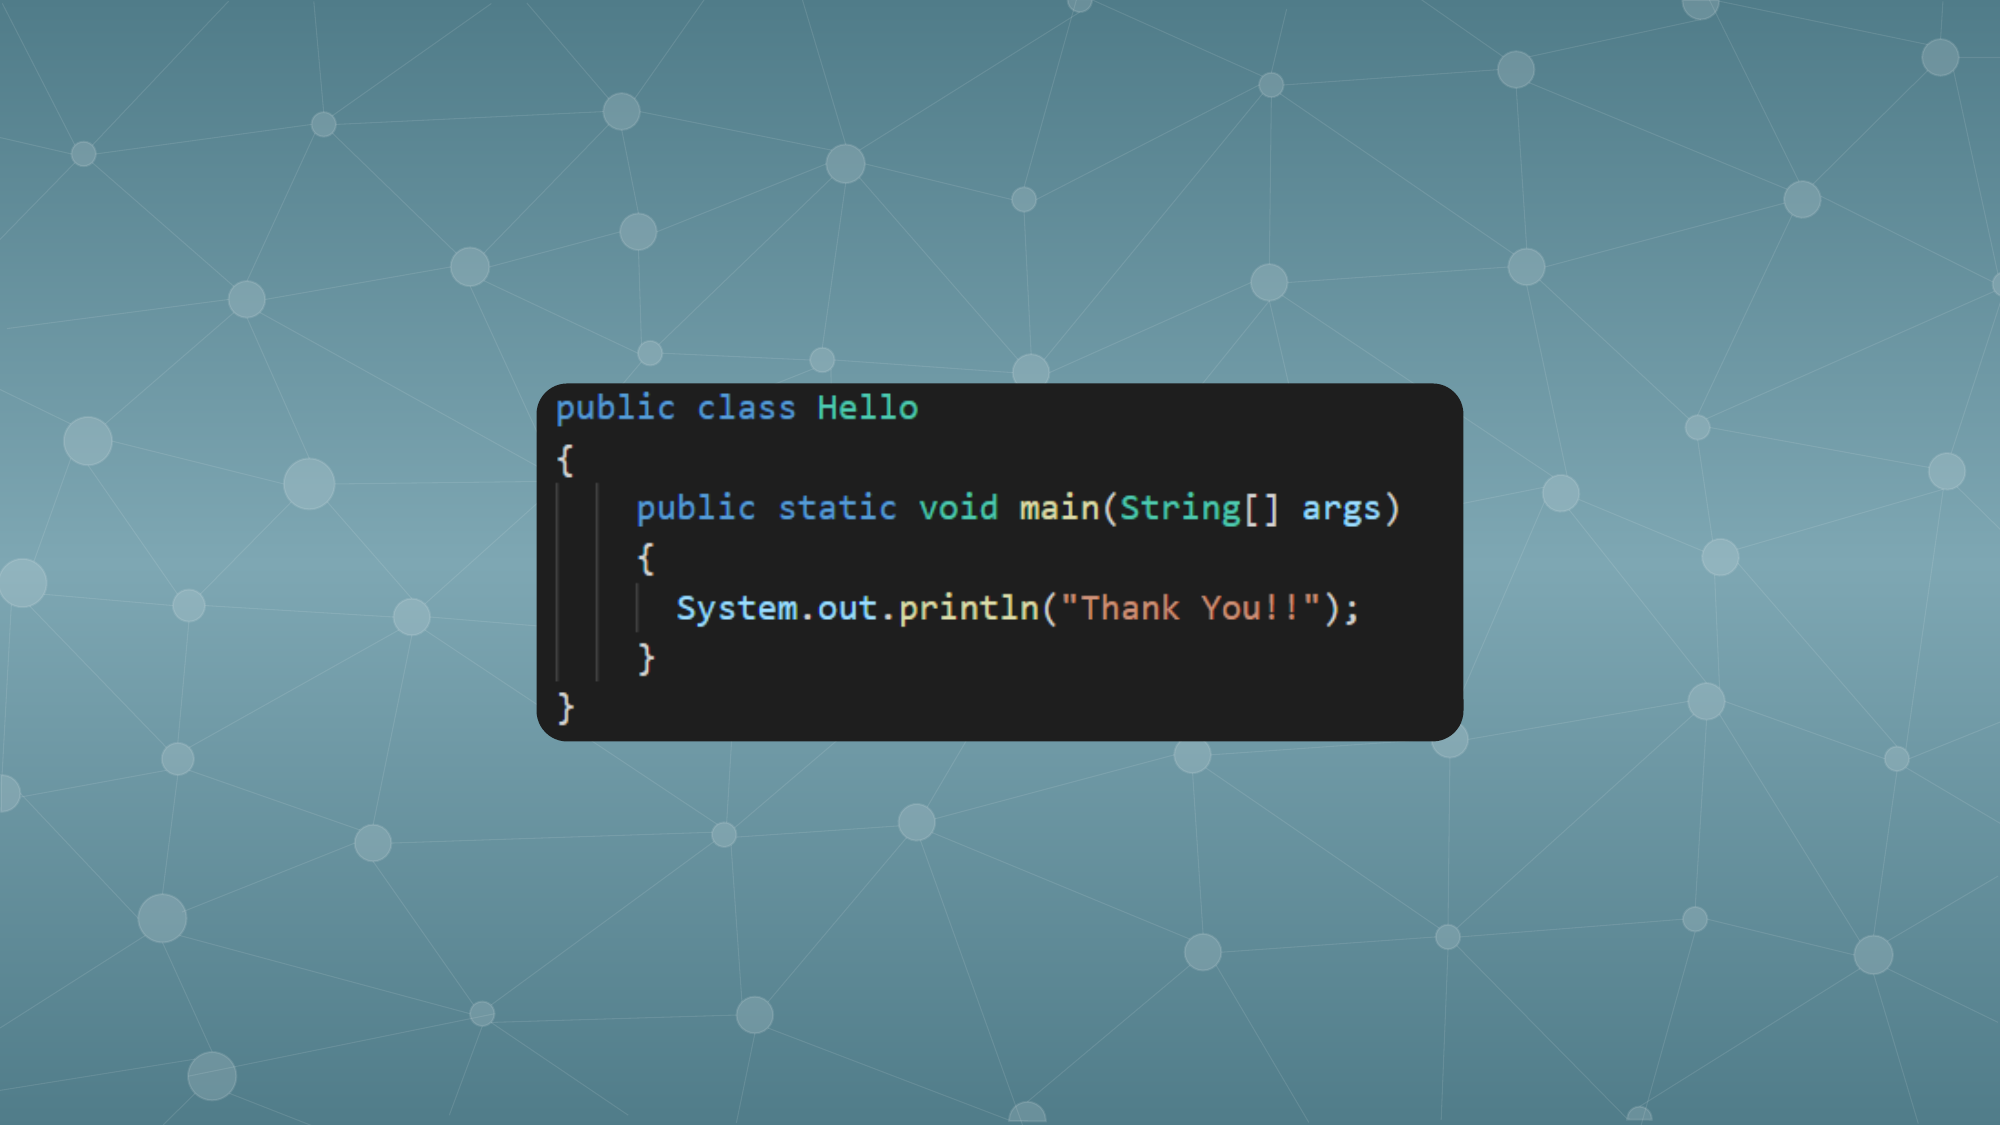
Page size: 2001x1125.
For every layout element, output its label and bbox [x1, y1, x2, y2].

picture [536, 383, 1464, 742]
